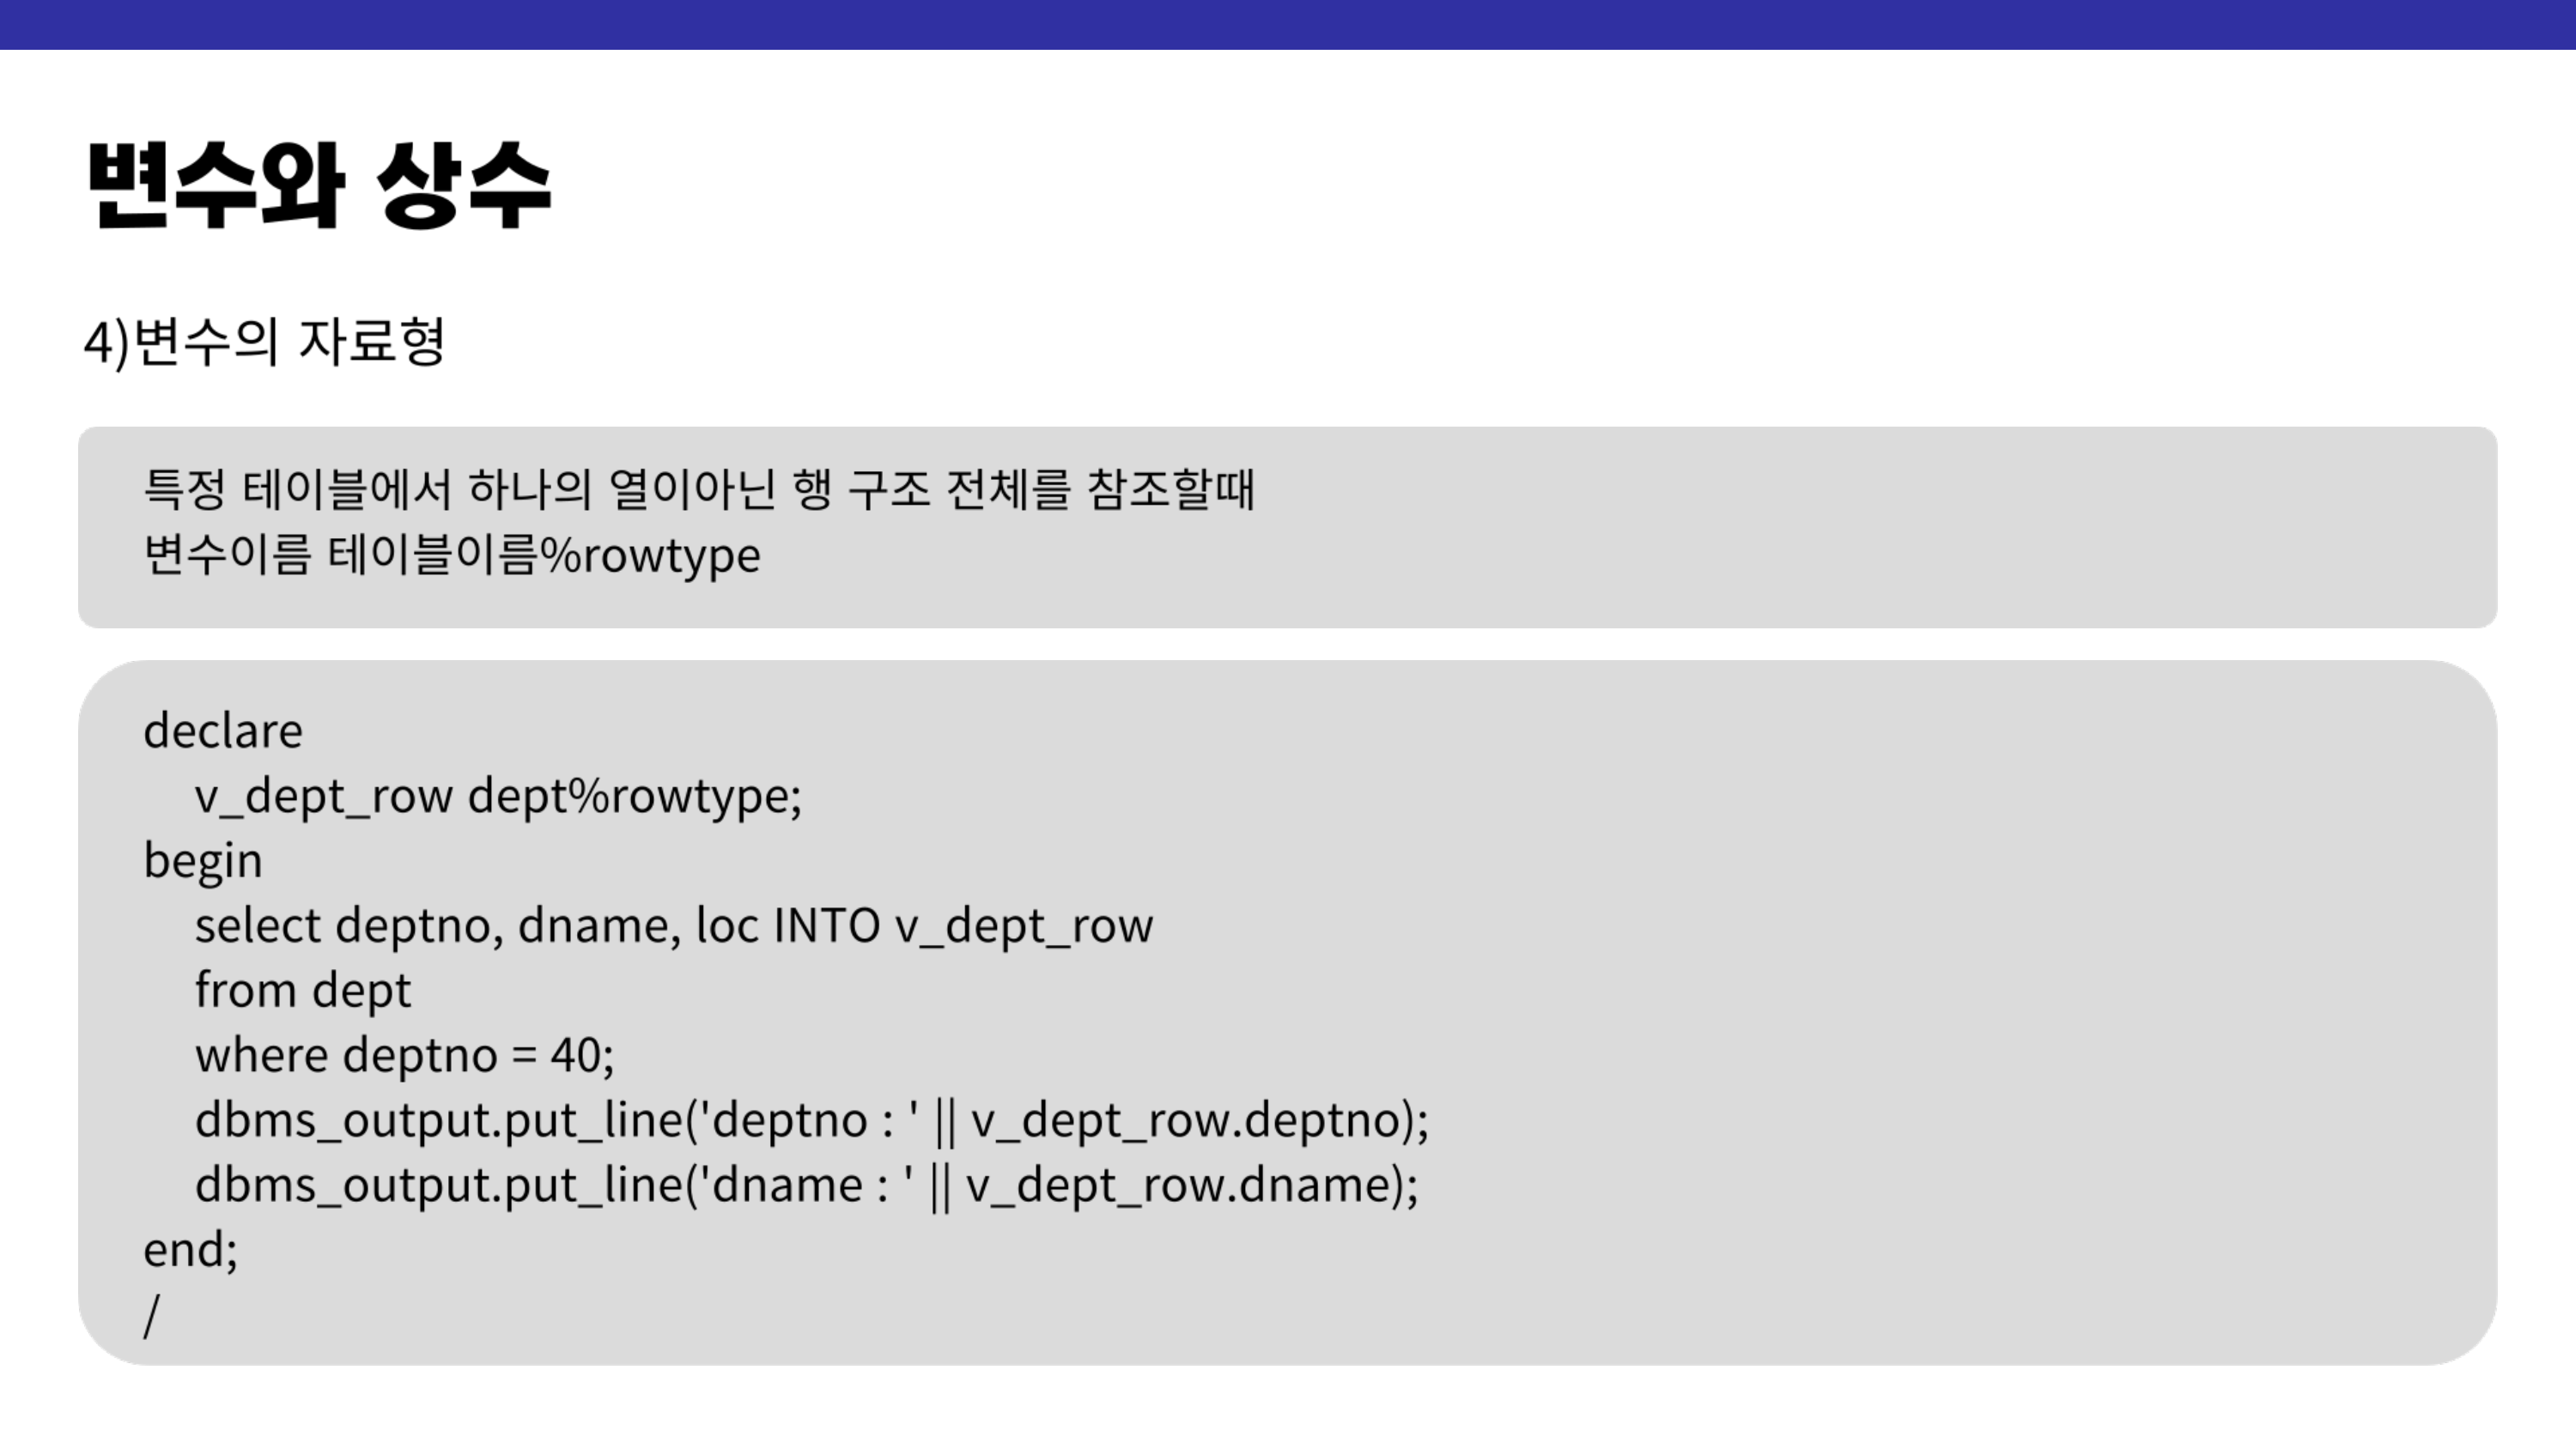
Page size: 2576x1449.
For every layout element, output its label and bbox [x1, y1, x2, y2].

text_box [0, 0, 2576, 50]
text_box [78, 659, 2498, 1366]
picture [135, 689, 1448, 1361]
text_box [78, 427, 2498, 628]
picture [137, 448, 1279, 604]
picture [76, 294, 474, 452]
picture [70, 117, 598, 271]
